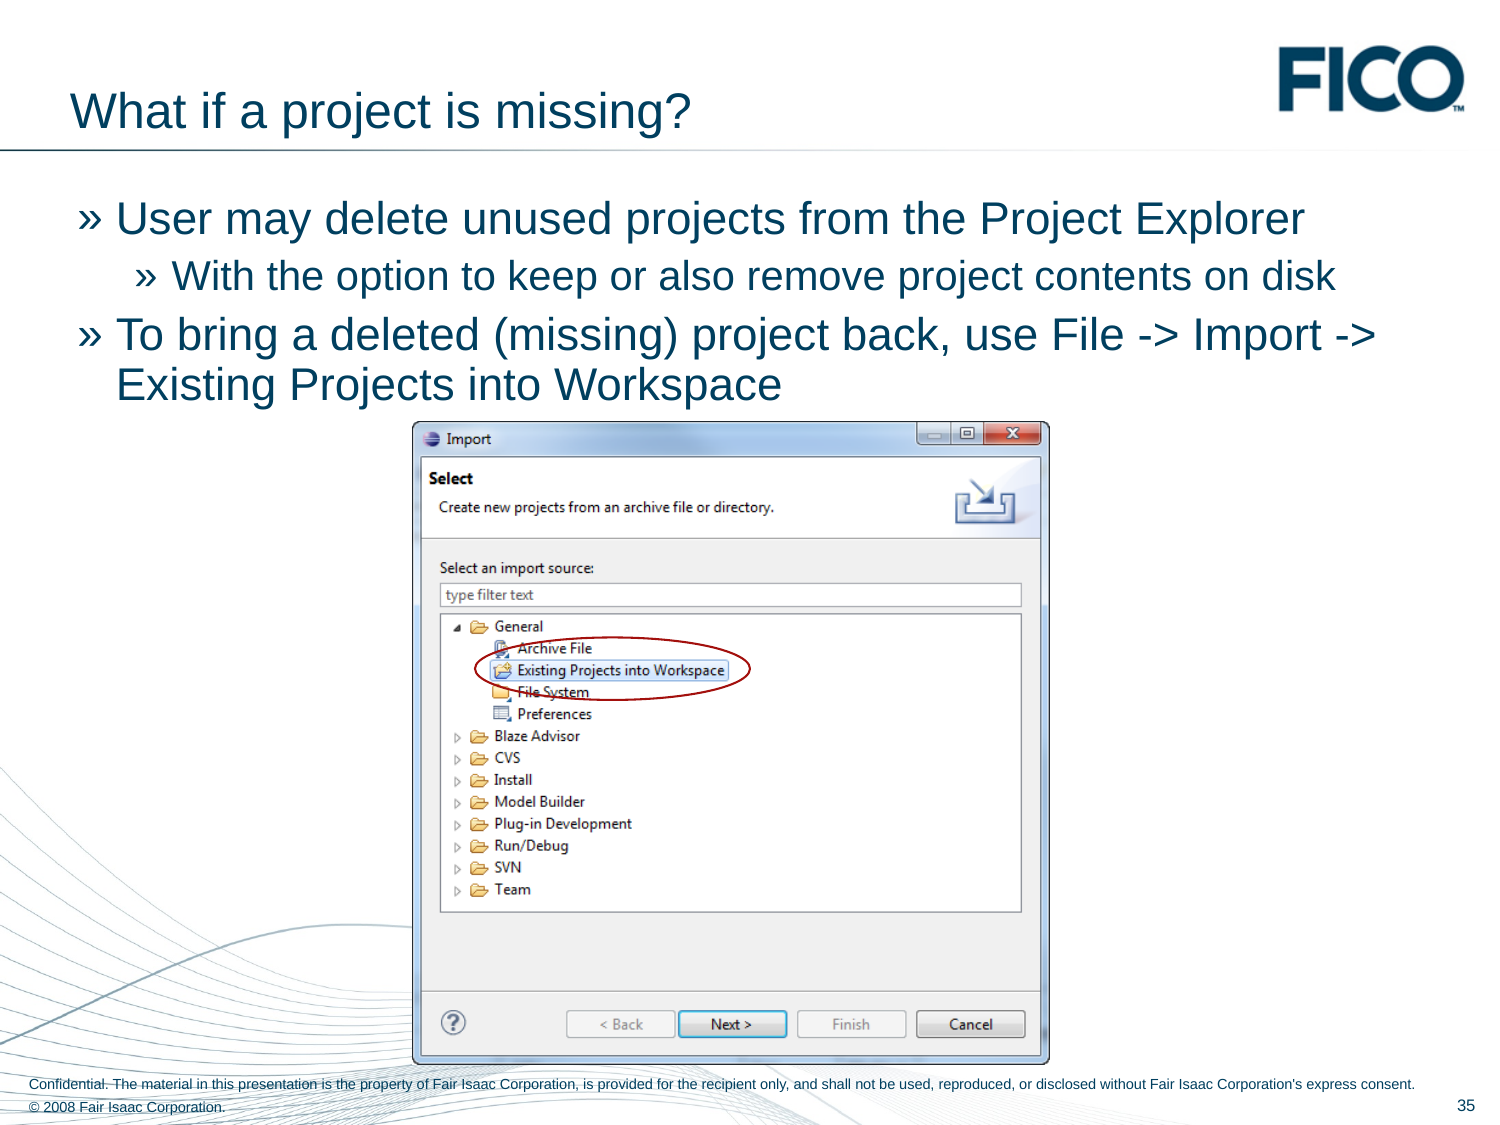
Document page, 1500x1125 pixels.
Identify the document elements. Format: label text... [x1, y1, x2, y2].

title What if a project is missing? [62, 0, 1463, 139]
list User may delete unused projects from the Project Explorer With the option to keep or also remove project contents on disk To bring a deleted (missing) project back, use File -> Import -> Existing Projects into Workspace [62, 187, 1463, 425]
picture [0, 0, 1500, 1125]
